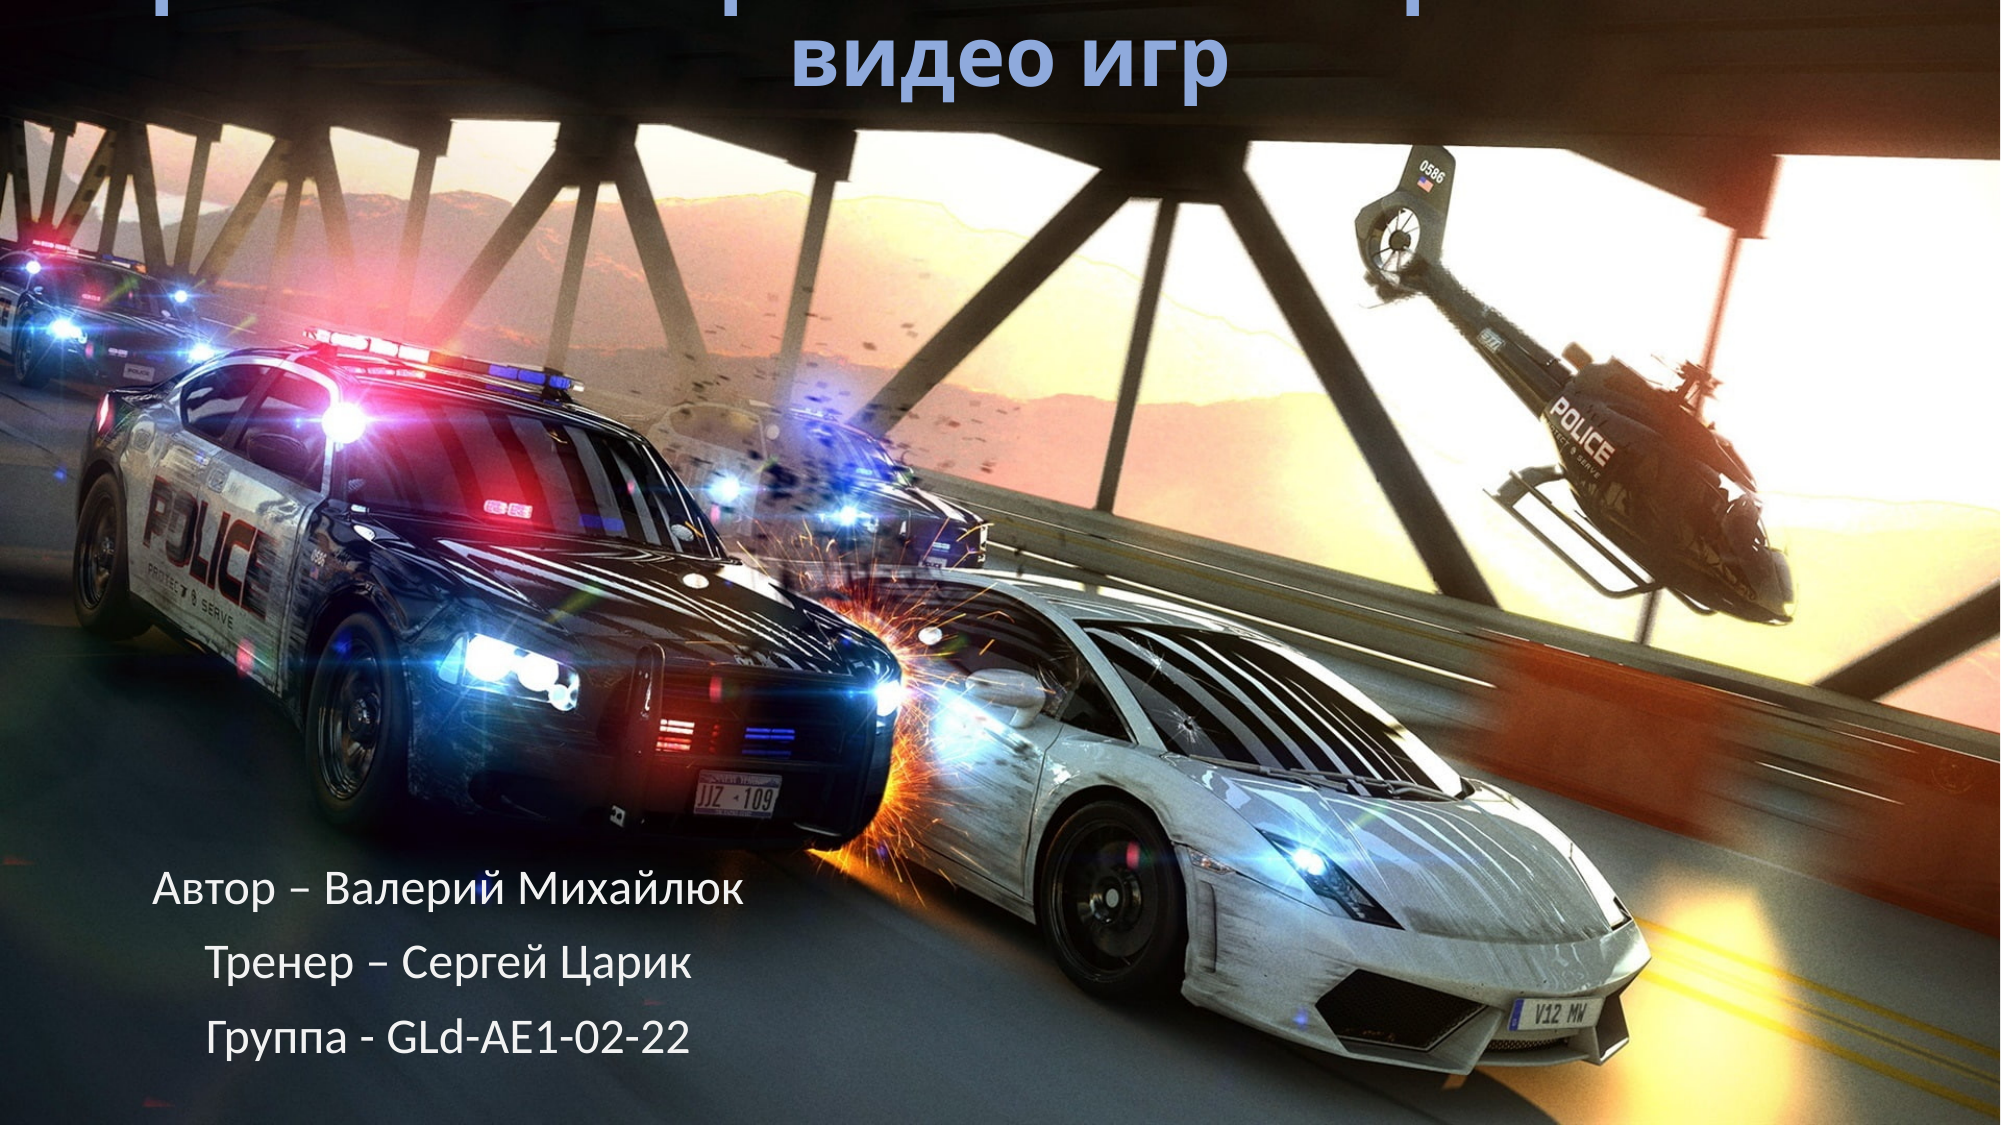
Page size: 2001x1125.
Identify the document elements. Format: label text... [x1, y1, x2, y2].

picture [0, 0, 2001, 1125]
title https://www.shop.buka.ru - интернет магазин видео игр [0, 0, 2000, 112]
subtitle Автор – Валерий Михайлюк Тренер – Сергей Царик Группа - GLd-AЕ1-02-22 [1, 853, 895, 1125]
